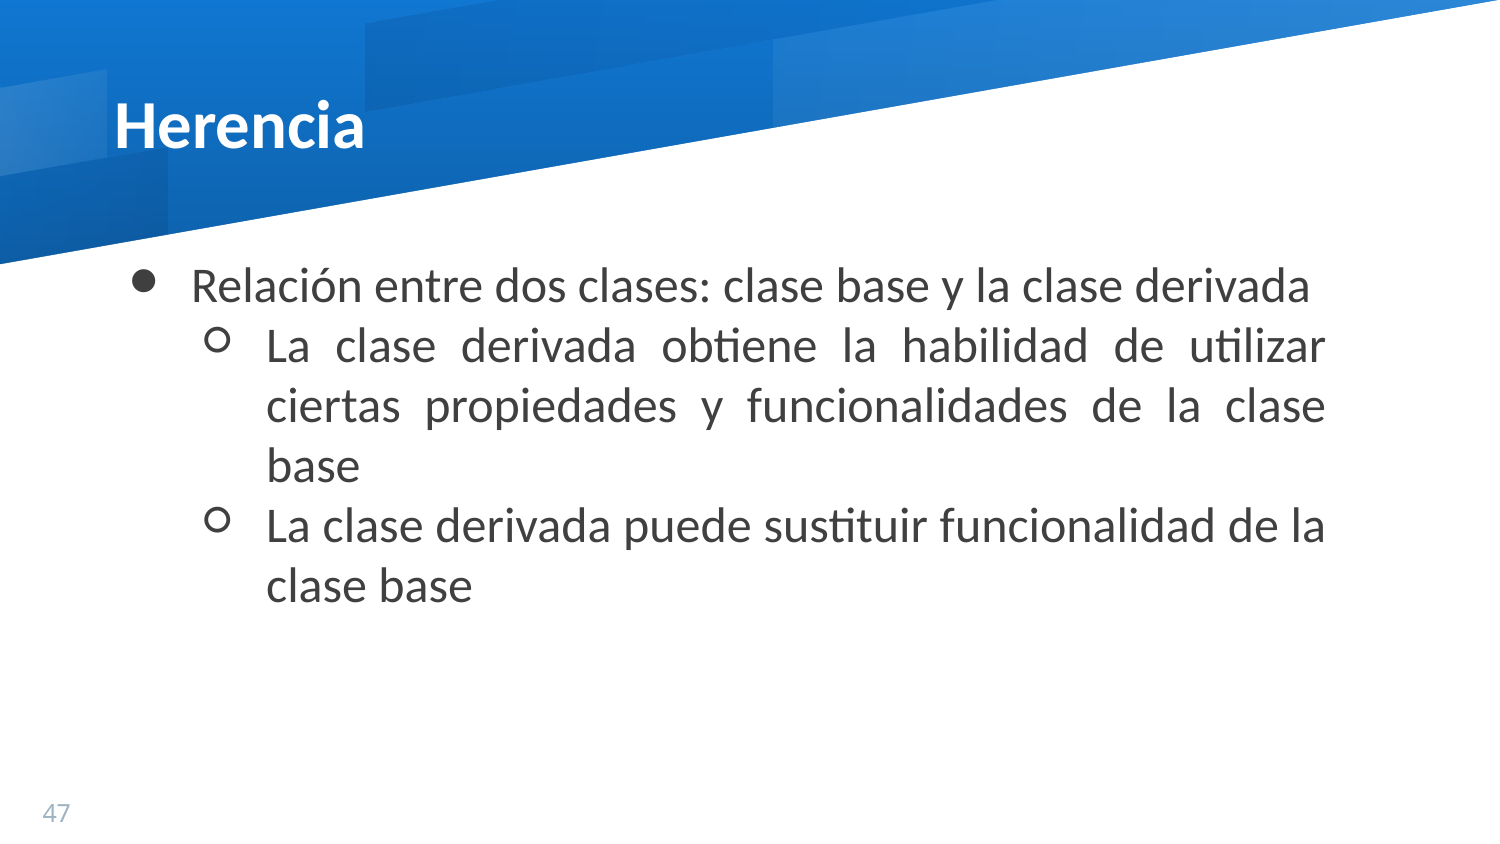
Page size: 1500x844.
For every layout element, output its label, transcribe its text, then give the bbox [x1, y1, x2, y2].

text_box Herencia [103, 44, 1397, 208]
text_box Relación entre dos clases: clase base y la clase derivada La clase derivada obtiene la habilidad de utilizar ciertas propiedades y funcionalidades de la clase base La clase derivada puede sustituir funcionalidad de la clase base [101, 245, 1342, 723]
slide_number 47 [42, 791, 122, 832]
